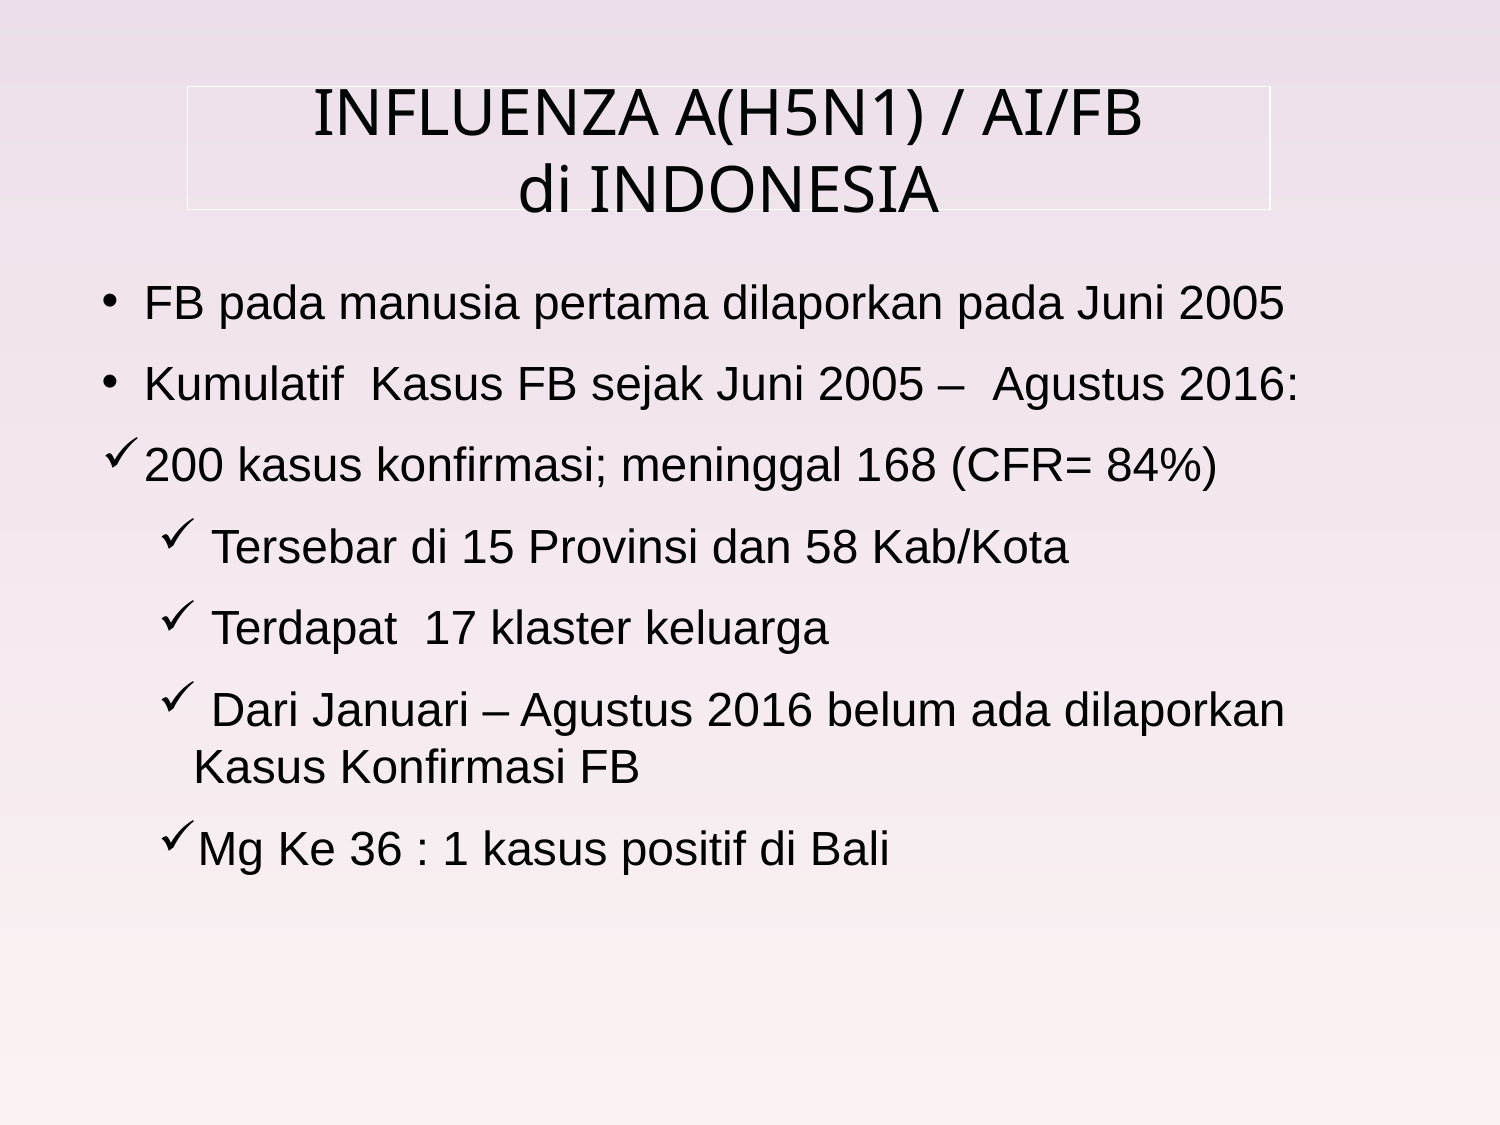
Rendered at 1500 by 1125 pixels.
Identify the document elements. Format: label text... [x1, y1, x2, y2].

text_box FB pada manusia pertama dilaporkan pada Juni 2005 Kumulatif Kasus FB sejak Juni 2005 – Agustus 2016: 200 kasus konfirmasi; meninggal 168 (CFR= 84%) Tersebar di 15 Provinsi dan 58 Kab/Kota Terdapat 17 klaster keluarga Dari Januari – Agustus 2016 belum ada dilaporkan Kasus Konfirmasi FB Mg Ke 36 : 1 kasus positif di Bali [86, 263, 1445, 1007]
text_box [187, 140, 1313, 230]
text_box INFLUENZA A(H5N1) / AI/FB di INDONESIA [187, 86, 1270, 210]
